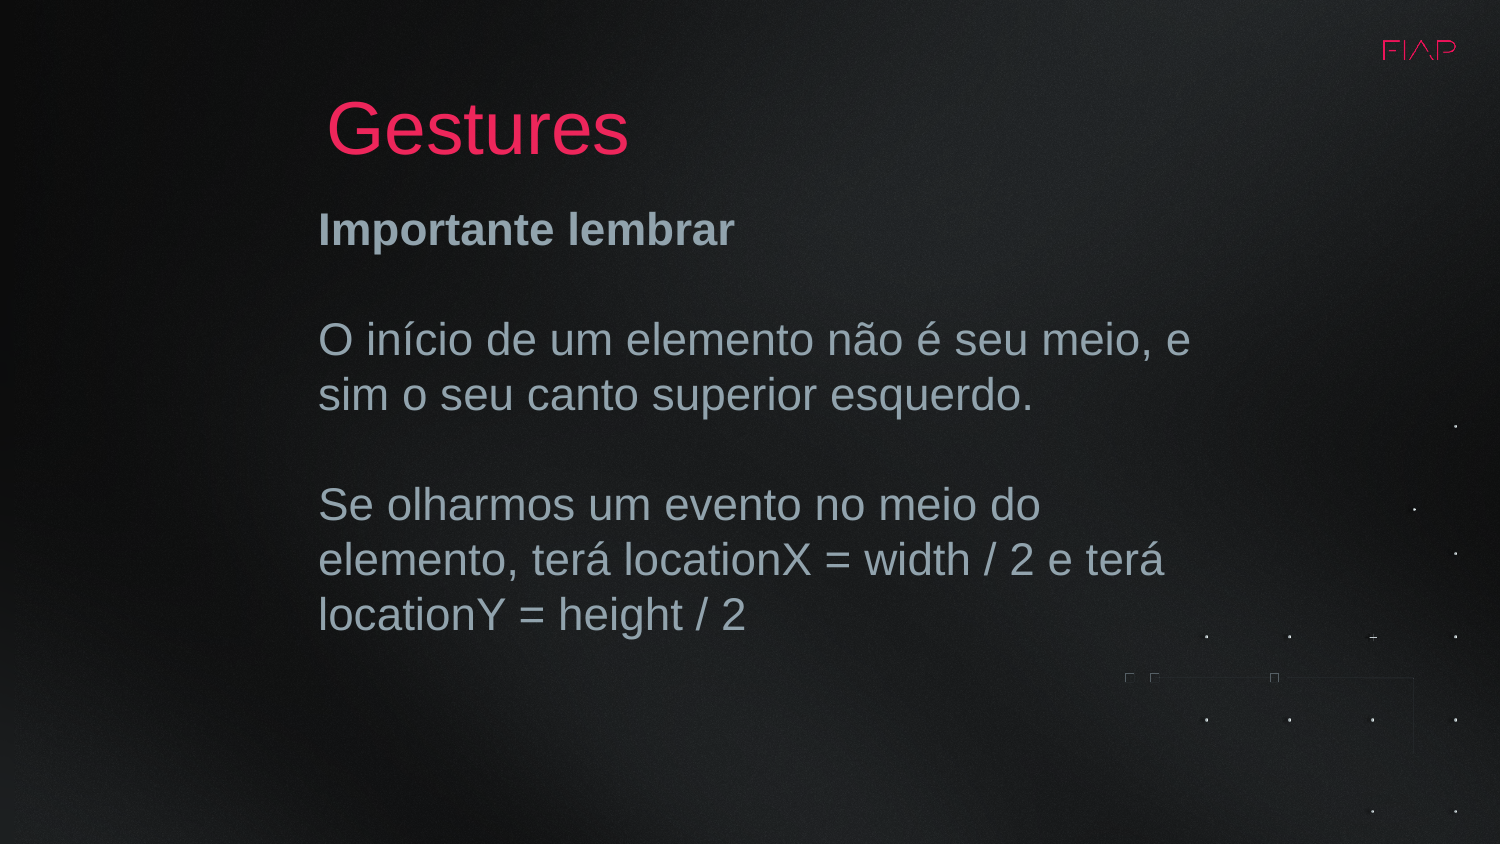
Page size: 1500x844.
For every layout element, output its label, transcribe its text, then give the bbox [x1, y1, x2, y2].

text_box Importante lembrar O início de um elemento não é seu meio, e sim o seu canto superior esquerdo. Se olharmos um evento no meio do elemento, terá locationX = width / 2 e terá locationY = height / 2 [228, 192, 1209, 757]
text_box Gestures [311, 72, 1126, 177]
picture [0, 0, 1500, 844]
